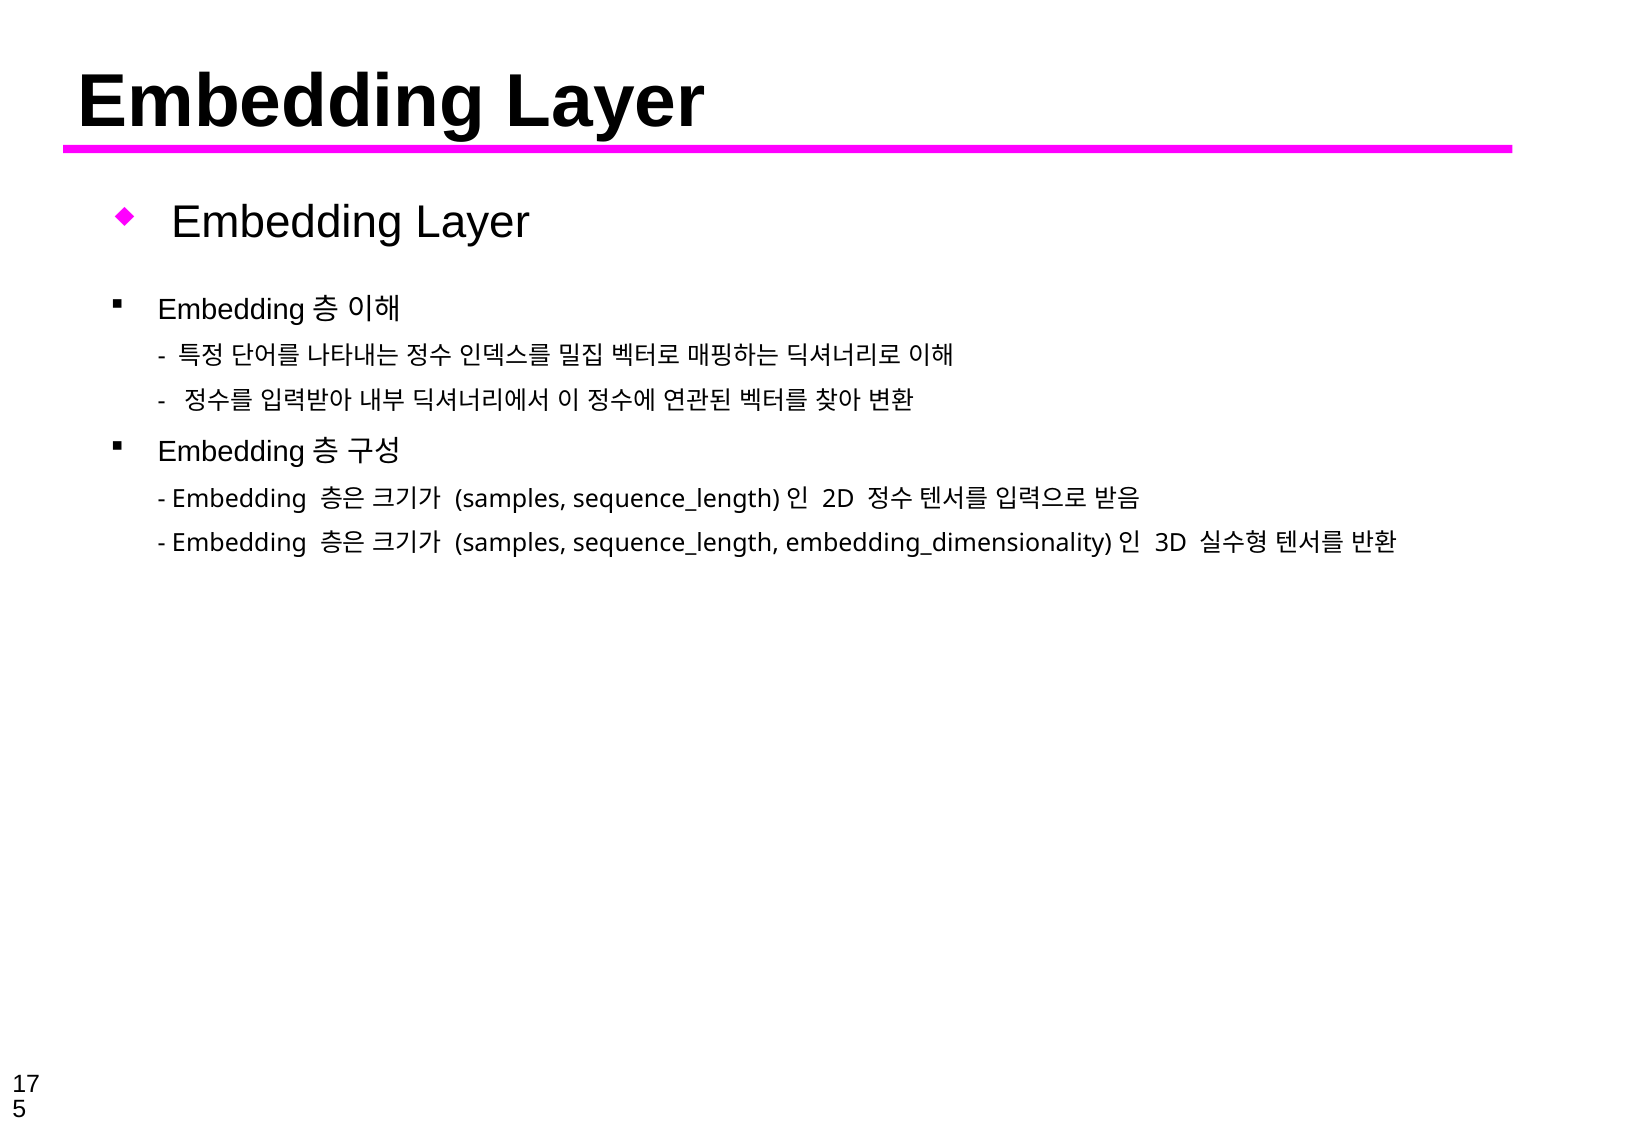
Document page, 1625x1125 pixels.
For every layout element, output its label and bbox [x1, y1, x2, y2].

text_box [95, 265, 1571, 565]
slide_number [0, 1071, 69, 1094]
list [99, 172, 1510, 256]
title [62, 42, 1500, 149]
